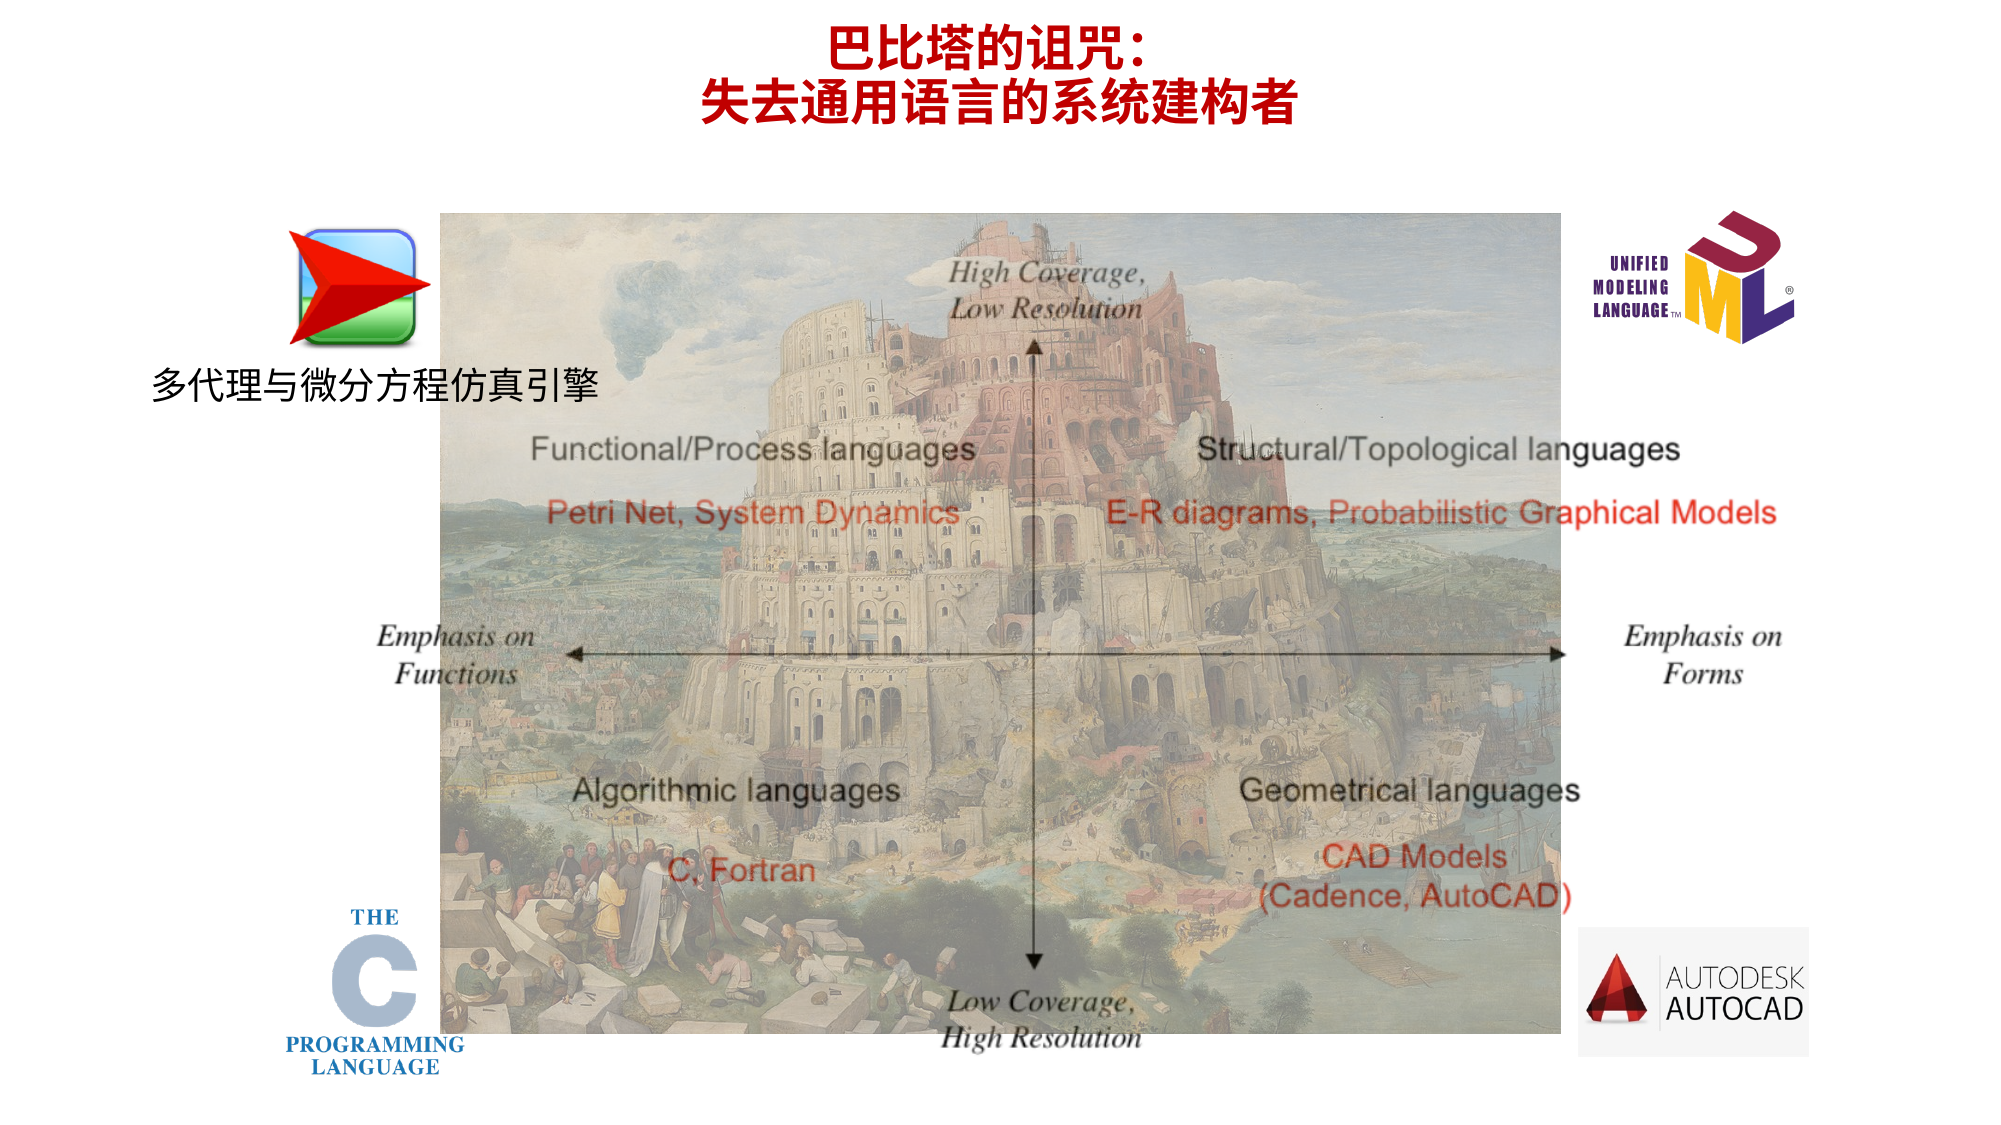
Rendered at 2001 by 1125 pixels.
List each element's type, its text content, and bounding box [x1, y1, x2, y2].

title 巴比塔的诅咒： 失去通用语言的系统建构者 [99, 38, 1901, 116]
picture [283, 204, 1809, 1090]
text_box 多代理与微分方程仿真引擎 [135, 354, 356, 415]
